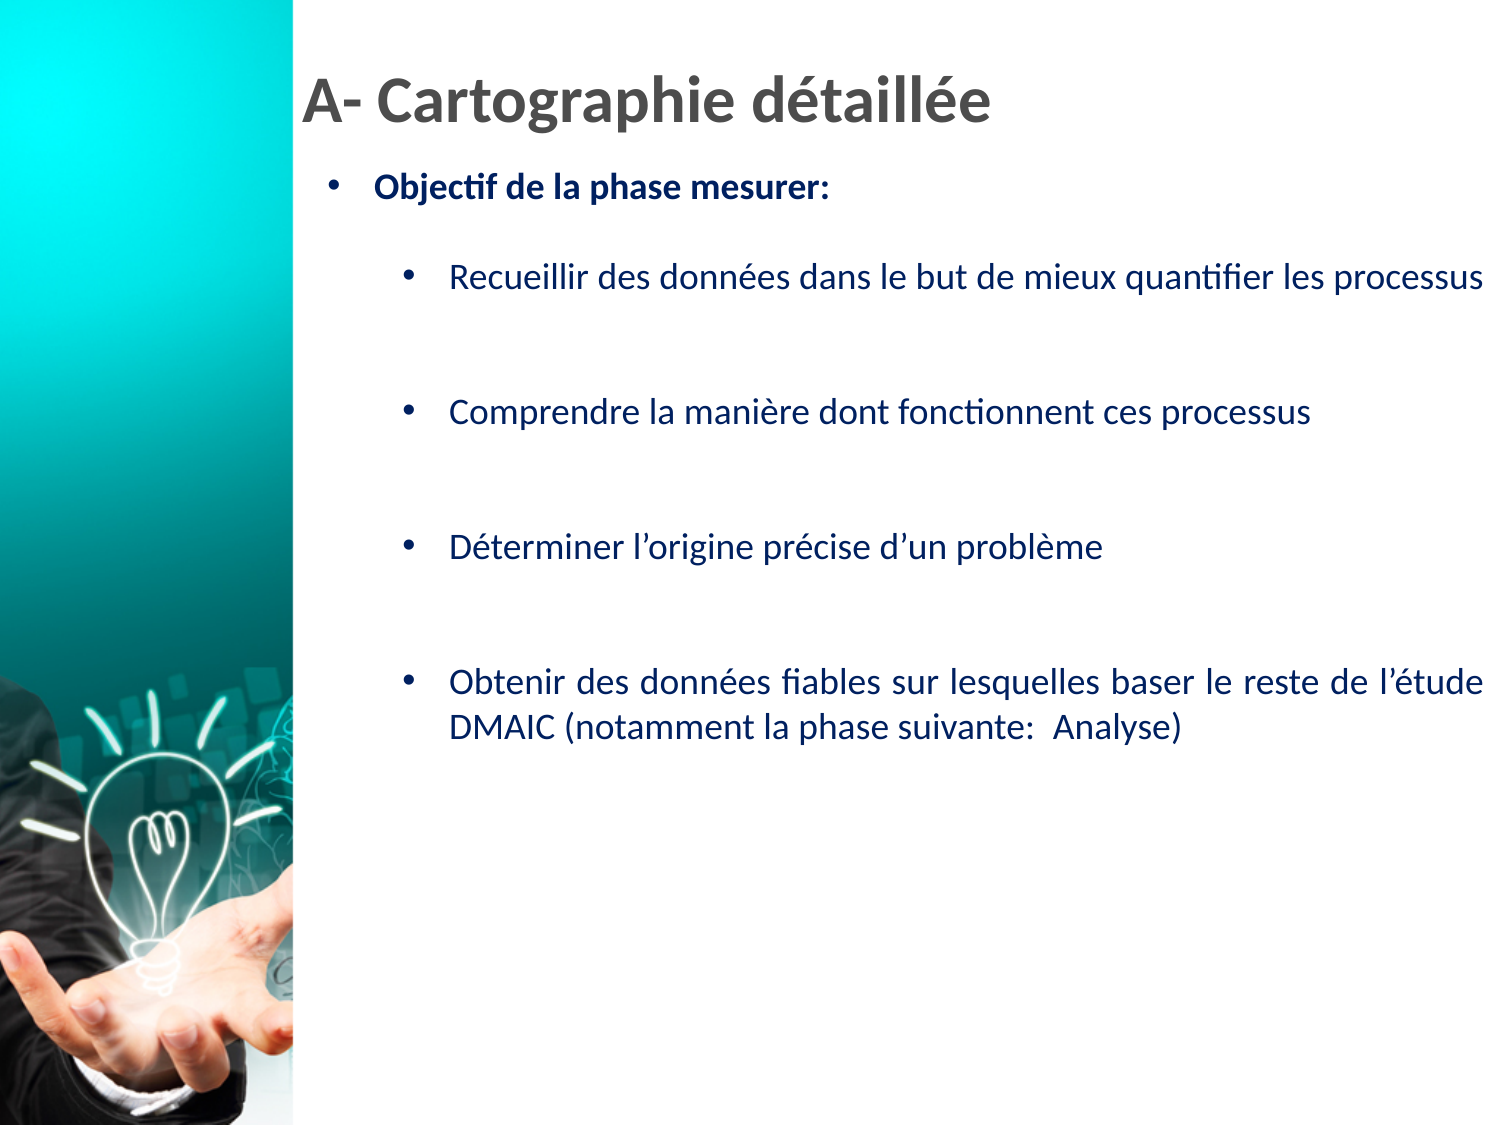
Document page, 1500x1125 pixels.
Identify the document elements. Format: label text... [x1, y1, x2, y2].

picture [0, 0, 1500, 1125]
title A- Cartographie détaillée [287, 37, 1450, 155]
text_box Objectif de la phase mesurer: Recueillir des données dans le but de mieux quantifier les processus Comprendre la manière dont fonctionnent ces processus Déterminer l’origine précise d’un problème Obtenir des données fiables sur lesquelles baser le reste de l’étude DMAIC (notamment la phase suivante: Analyse) [312, 154, 1500, 800]
